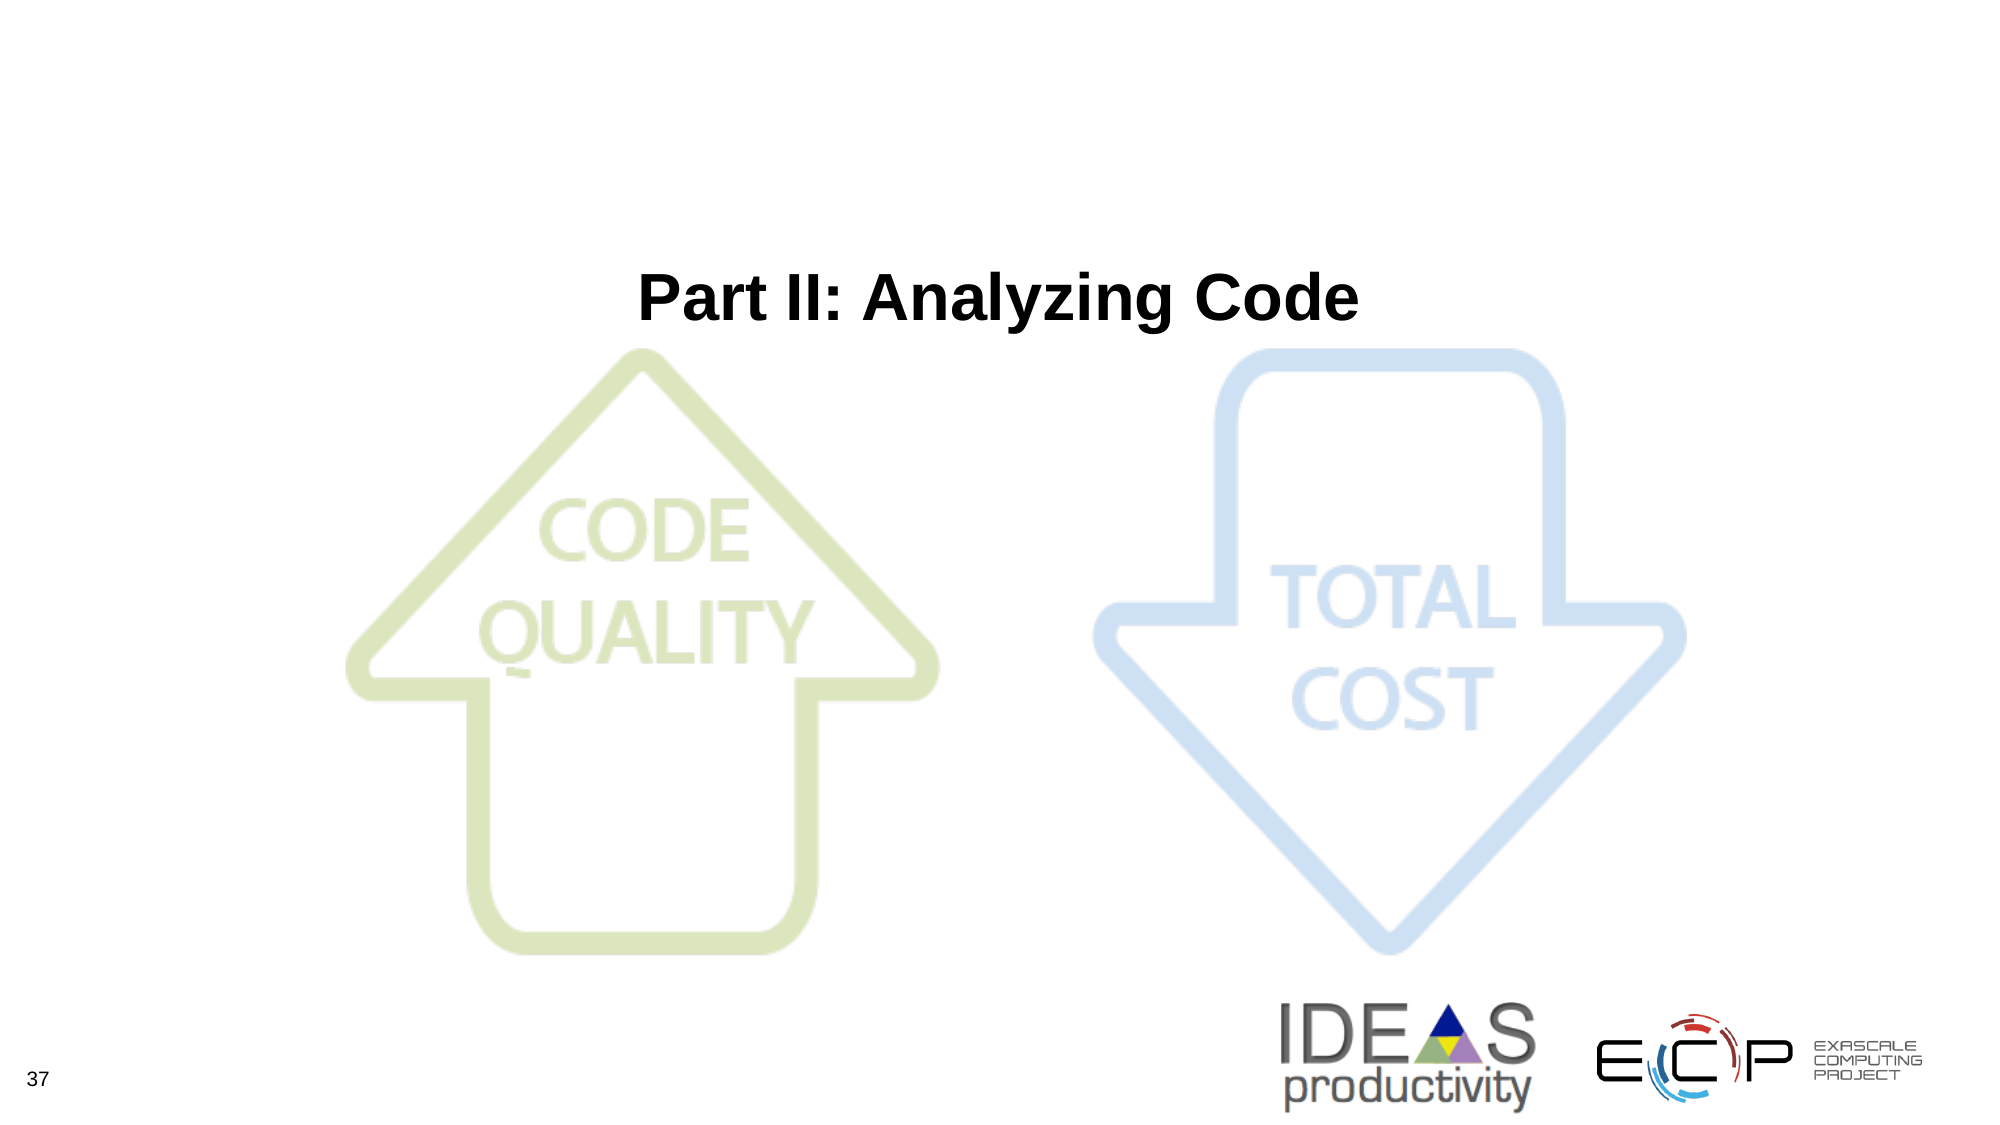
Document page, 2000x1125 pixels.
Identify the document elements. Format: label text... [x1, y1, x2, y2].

picture [284, 319, 1922, 1114]
title Part II: Analyzing Code [570, 257, 1430, 318]
